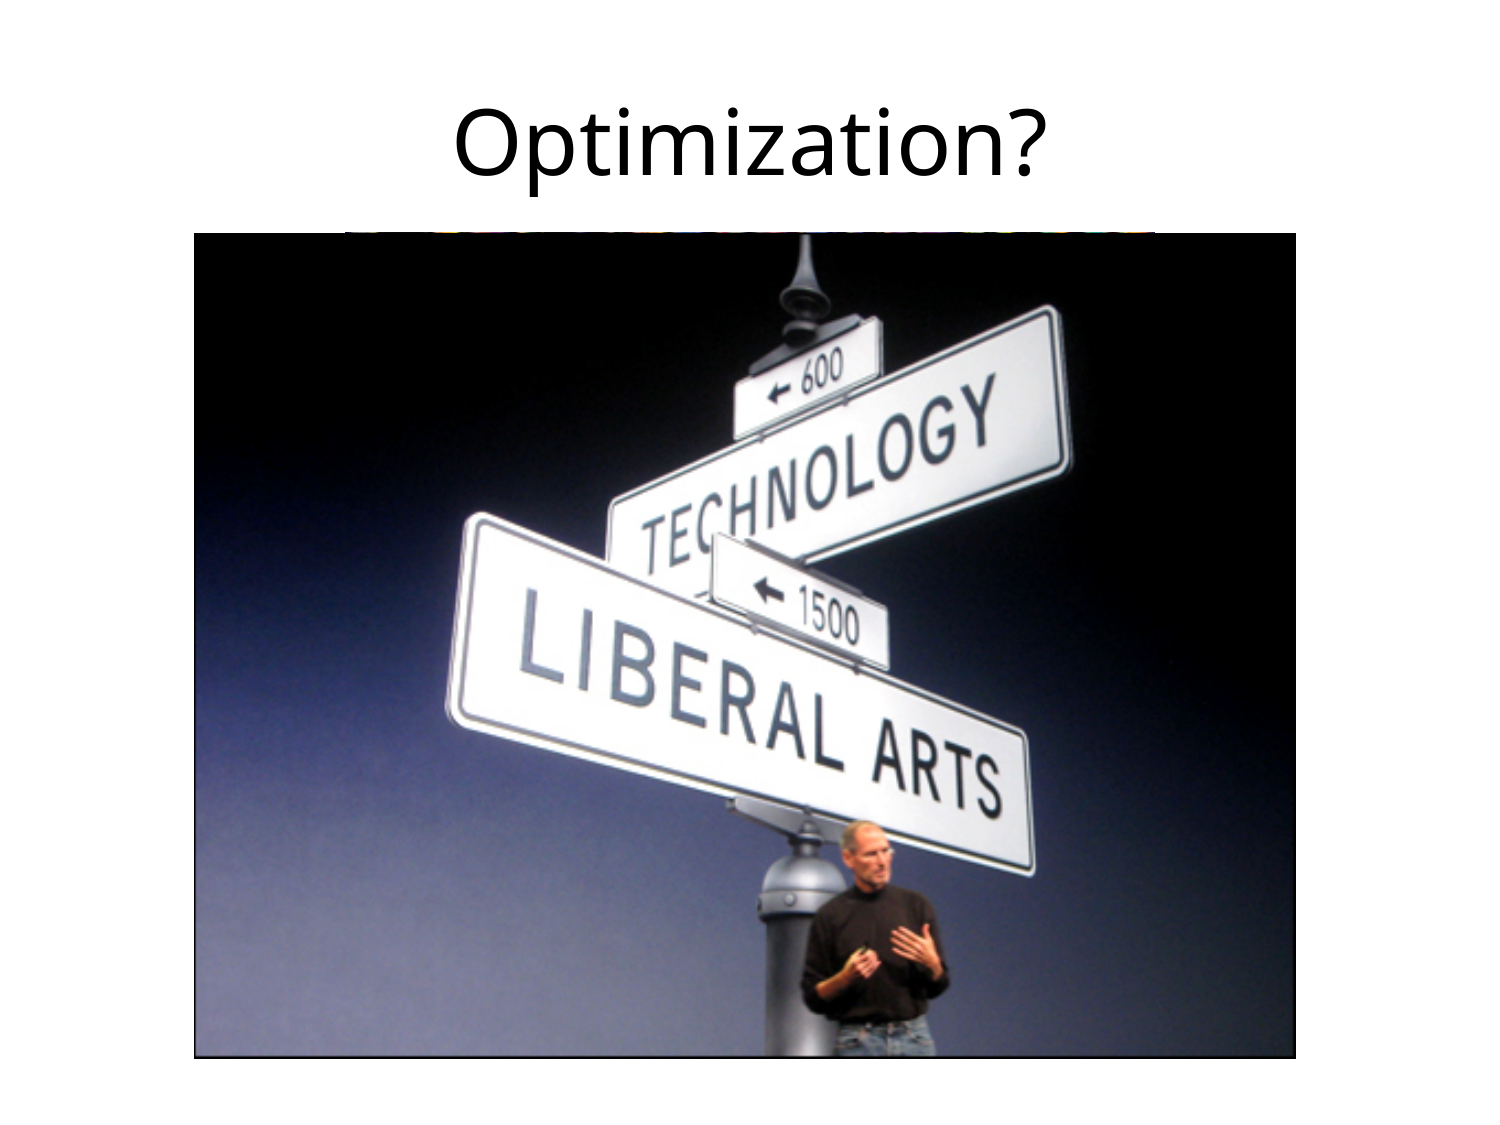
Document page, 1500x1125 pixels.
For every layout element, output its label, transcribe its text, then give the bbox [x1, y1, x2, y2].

title Optimization? [75, 45, 1425, 233]
picture [194, 232, 1296, 1059]
